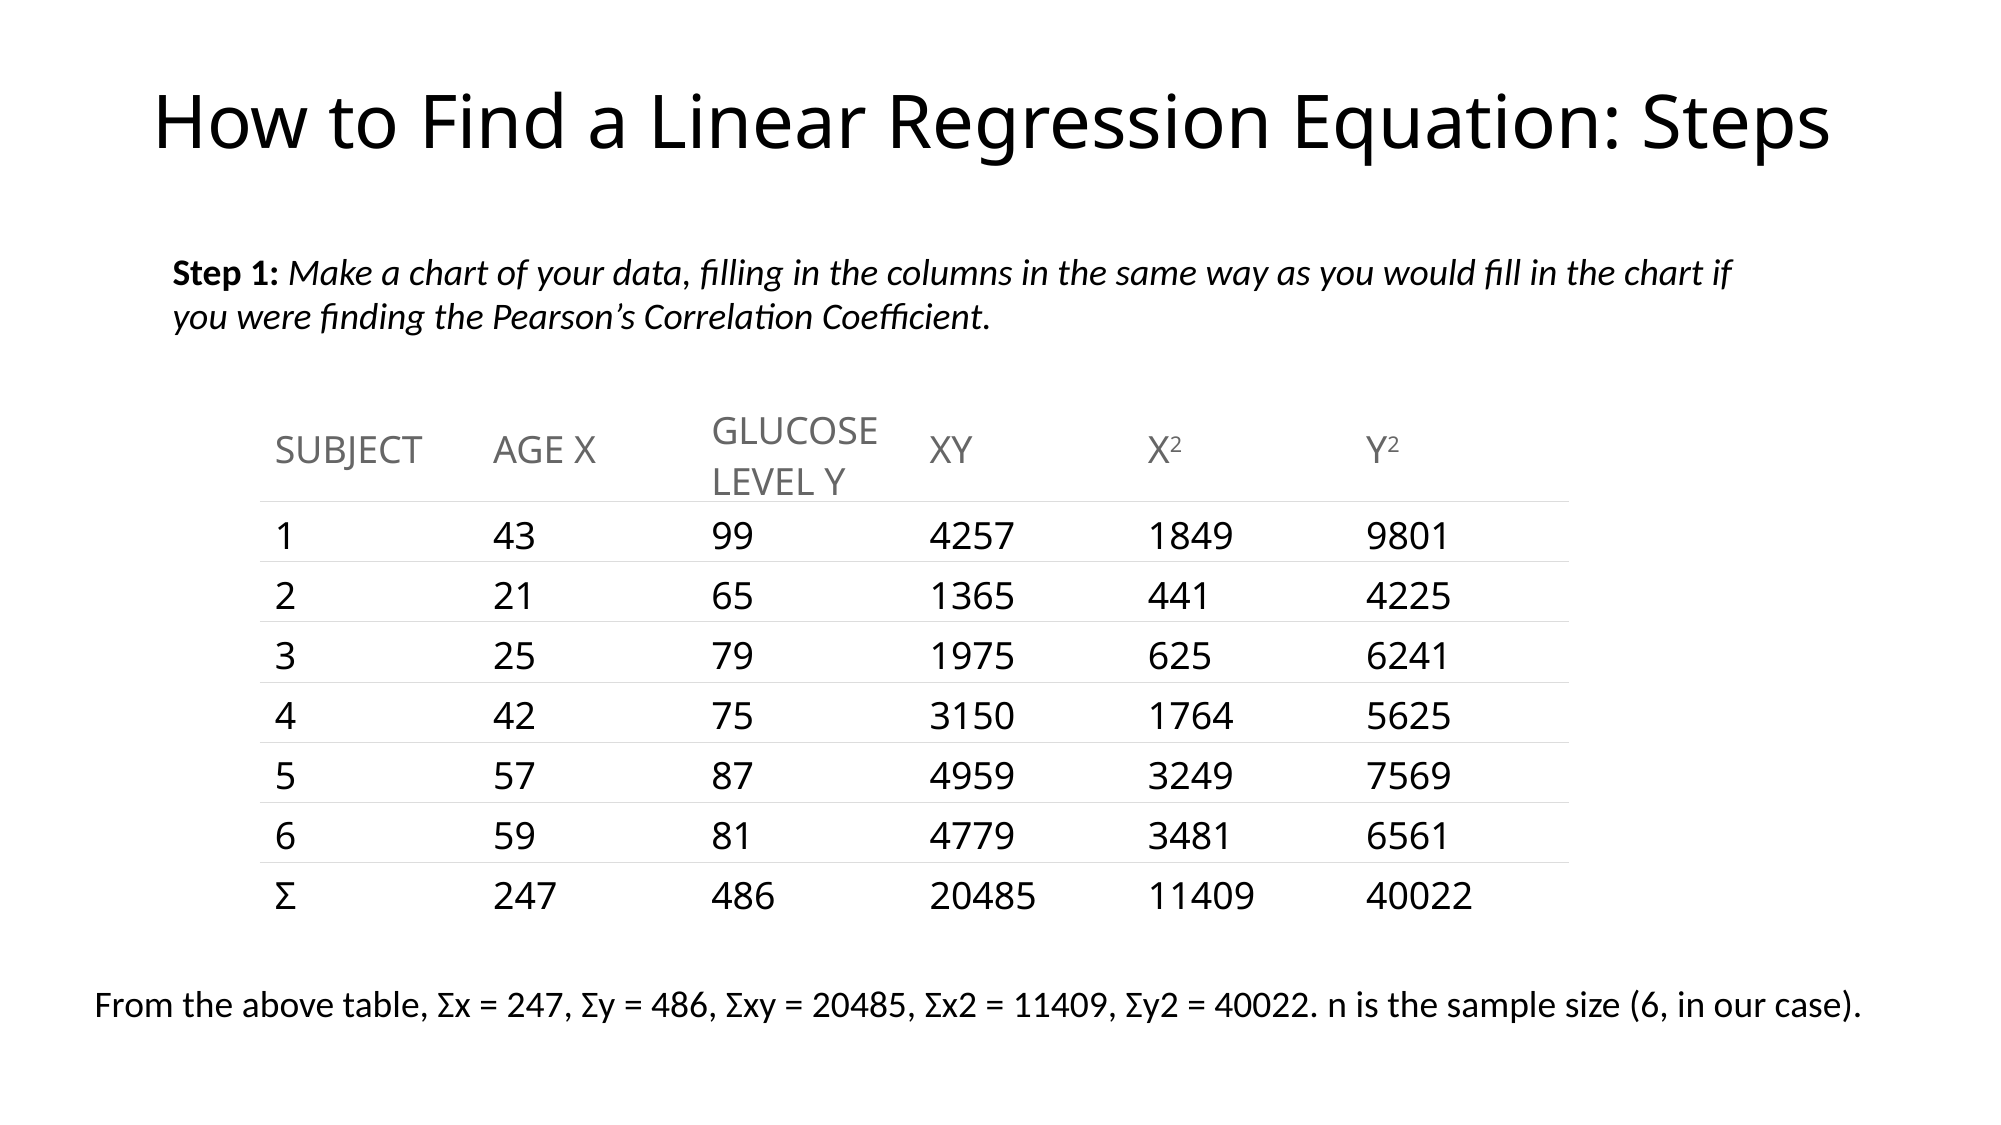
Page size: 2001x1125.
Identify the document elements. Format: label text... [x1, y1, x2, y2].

table_cell 65 [696, 562, 915, 621]
table_cell 2 [260, 562, 478, 621]
table_cell 486 [696, 863, 915, 922]
table_cell 3481 [1133, 803, 1351, 862]
table_cell 247 [478, 863, 696, 922]
table_cell 6 [260, 803, 478, 862]
table_cell 4 [260, 683, 478, 742]
table_cell 79 [696, 622, 915, 682]
table_cell 3249 [1133, 743, 1351, 802]
table_cell 4257 [915, 502, 1133, 561]
table_cell 1849 [1133, 502, 1351, 561]
table_cell 20485 [915, 863, 1133, 922]
table_cell 87 [696, 743, 915, 802]
table_cell 75 [696, 683, 915, 742]
table_cell 5625 [1351, 683, 1569, 742]
table_cell 43 [478, 502, 696, 561]
table_cell 1764 [1133, 683, 1351, 742]
table_cell 21 [478, 562, 696, 621]
table_cell 11409 [1133, 863, 1351, 922]
table_cell 441 [1133, 562, 1351, 621]
table_cell 25 [478, 622, 696, 682]
table_cell 57 [478, 743, 696, 802]
table_cell 81 [696, 803, 915, 862]
table_header X2 [1133, 397, 1351, 501]
text_box Step 1: Make a chart of your data, filling in the columns in the same way as you would fill in the chart if you were finding the Pearson’s Correlation Coefficient. [157, 240, 1756, 345]
table_cell 1975 [915, 622, 1133, 682]
table_cell 3150 [915, 683, 1133, 742]
table_cell Σ [260, 863, 478, 922]
table_header Y2 [1351, 397, 1569, 501]
table_header AGE X [478, 397, 696, 501]
table_cell 6561 [1351, 803, 1569, 862]
table_cell 4779 [915, 803, 1133, 862]
title How to Find a Linear Regression Equation: Steps [137, 59, 1863, 278]
table_cell 5 [260, 743, 478, 802]
table_cell 625 [1133, 622, 1351, 682]
table_cell 1365 [915, 562, 1133, 621]
table_cell 40022 [1351, 863, 1569, 922]
text_box From the above table, Σx = 247, Σy = 486, Σxy = 20485, Σx2 = 11409, Σy2 = 40022. n is the sample size (6, in our case). [79, 972, 1880, 1033]
table_header GLUCOSE LEVEL Y [696, 397, 915, 501]
table_cell 99 [696, 502, 915, 561]
table_cell 1 [260, 502, 478, 561]
table_cell 6241 [1351, 622, 1569, 682]
table_cell 7569 [1351, 743, 1569, 802]
table_cell 9801 [1351, 502, 1569, 561]
table_cell 3 [260, 622, 478, 682]
table_header SUBJECT [260, 397, 478, 501]
table_cell 4959 [915, 743, 1133, 802]
table_cell 42 [478, 683, 696, 742]
table_cell 59 [478, 803, 696, 862]
table_header XY [915, 397, 1133, 501]
table_cell 4225 [1351, 562, 1569, 621]
